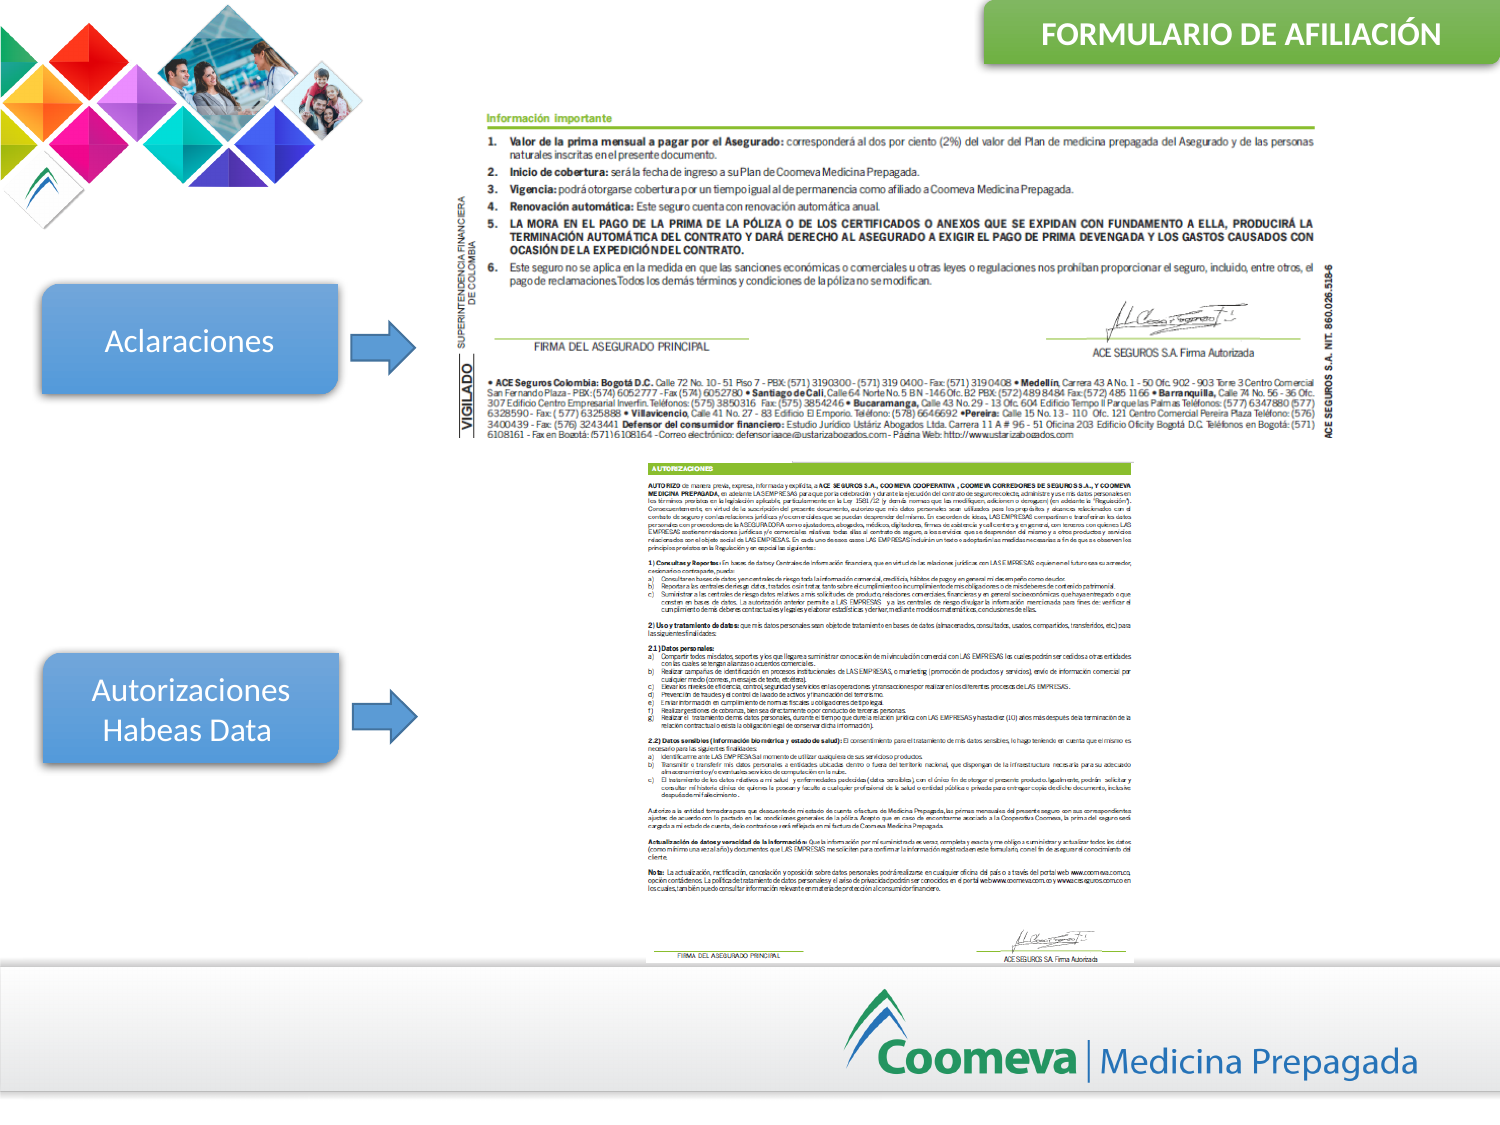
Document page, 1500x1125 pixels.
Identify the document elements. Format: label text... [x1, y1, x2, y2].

text_box Autorizaciones Habeas Data [43, 652, 340, 764]
picture [0, 0, 1500, 1125]
text_box [350, 319, 417, 376]
text_box Aclaraciones [41, 283, 338, 395]
text_box FORMULARIO DE AFILIACIÓN [983, 0, 1500, 64]
text_box [351, 688, 418, 745]
